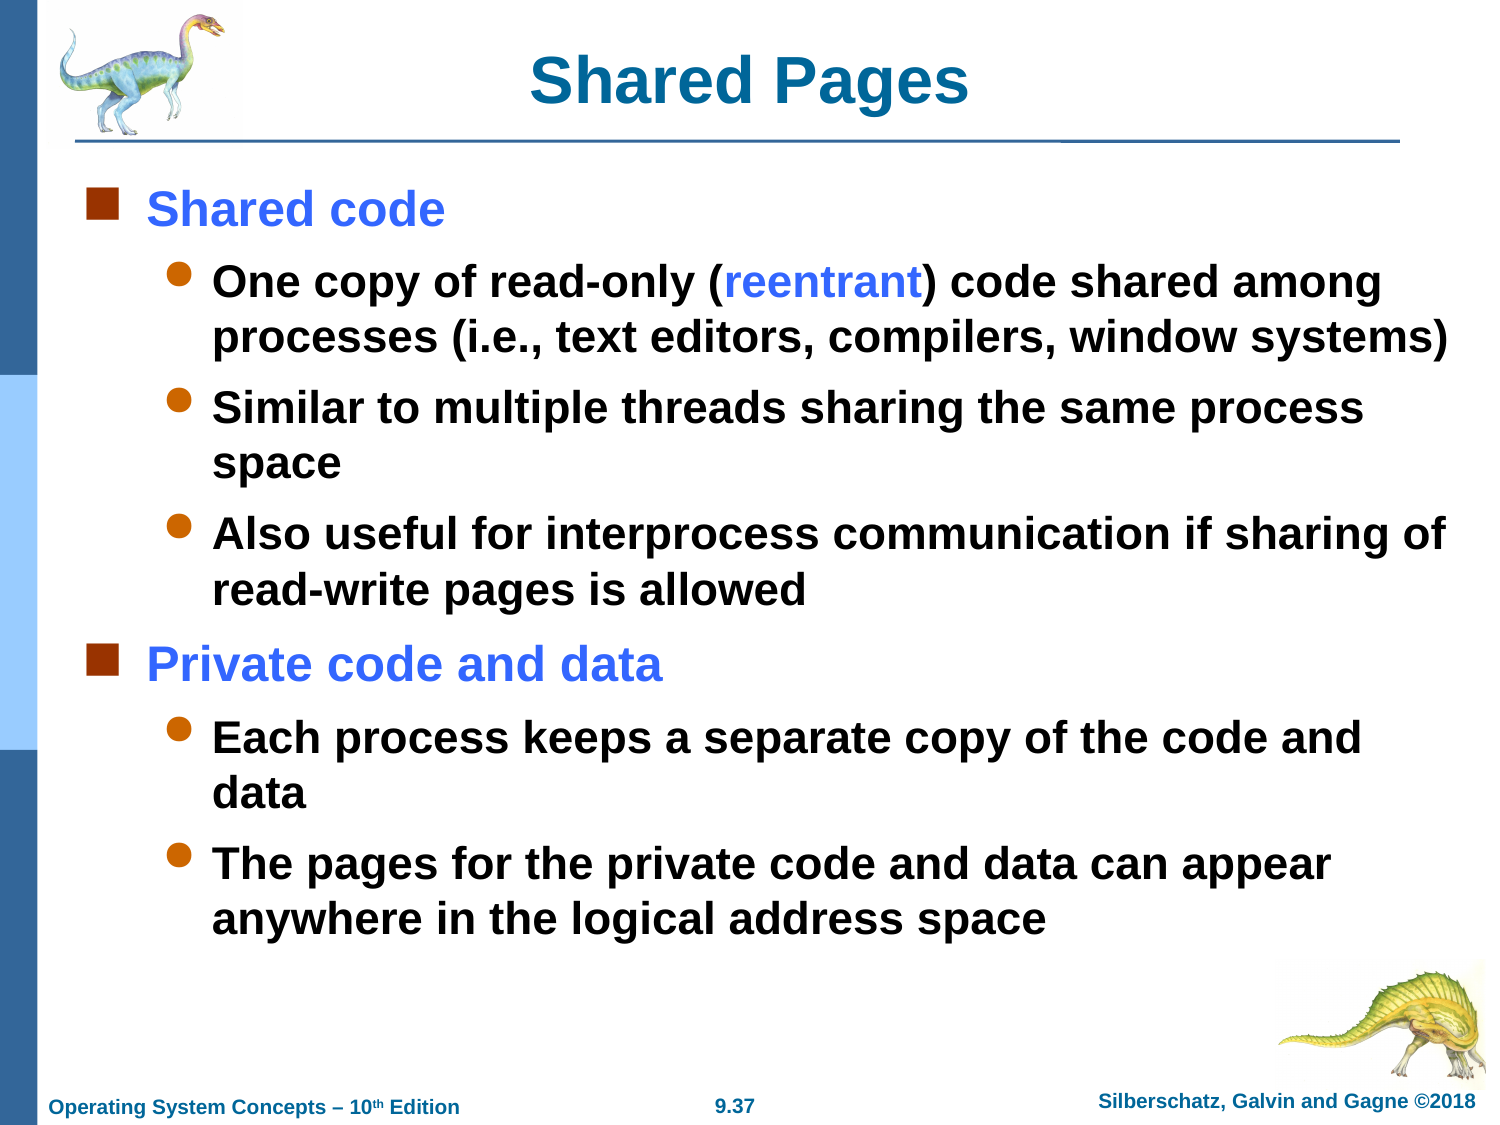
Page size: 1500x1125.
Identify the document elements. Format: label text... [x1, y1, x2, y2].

title Shared Pages [75, 29, 1425, 125]
picture [46, 0, 243, 149]
list Shared code One copy of read-only (reentrant) code shared among processes (i.e., text editors, compilers, window systems) Similar to multiple threads sharing the same process space Also useful for interprocess communication if sharing of read-write pages is allowed Private code and data Each process keeps a separate copy of the code and data The pages for the private code and data can appear anywhere in the logical address space [75, 168, 1470, 904]
picture [1275, 959, 1486, 1090]
